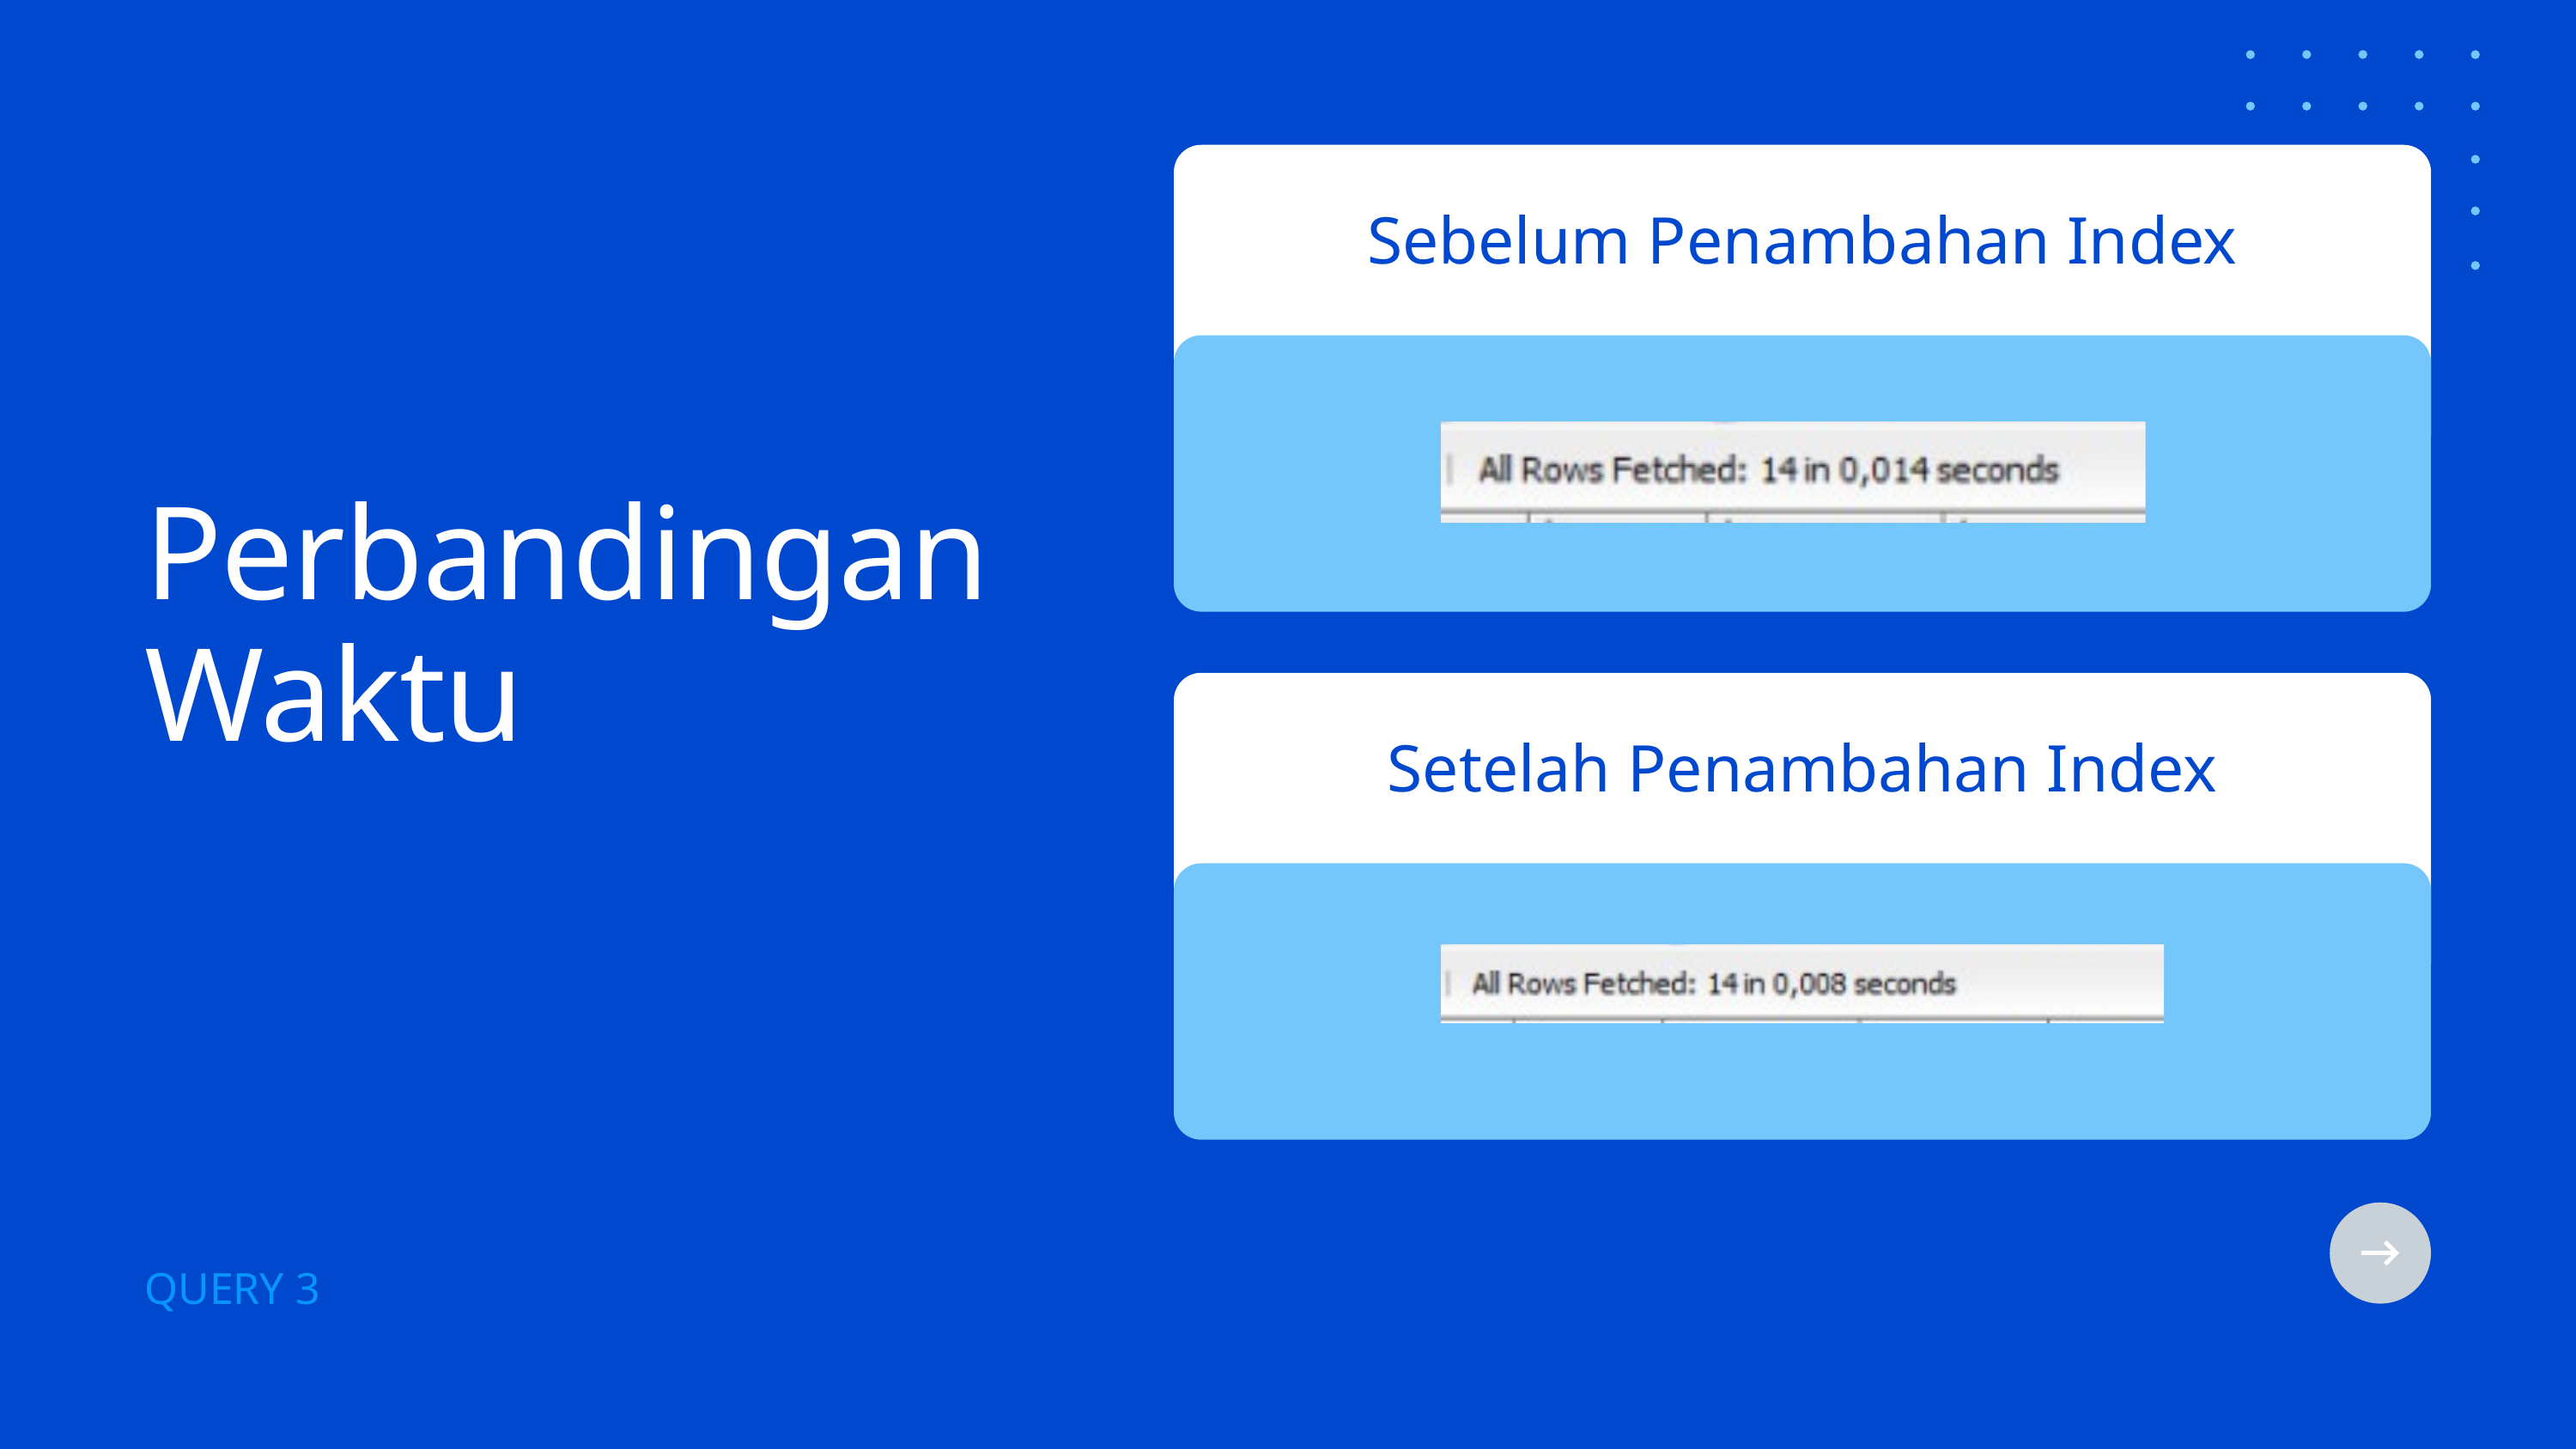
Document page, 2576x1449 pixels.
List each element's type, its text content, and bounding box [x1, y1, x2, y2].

text_box Perbandingan Waktu [144, 484, 1005, 768]
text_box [1173, 672, 2432, 863]
picture [2239, 45, 2485, 274]
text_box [2329, 1202, 2432, 1304]
picture [1440, 944, 2165, 1024]
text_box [1173, 863, 2432, 1140]
picture [1440, 421, 2146, 524]
text_box QUERY 3 [144, 1252, 833, 1313]
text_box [1173, 144, 2432, 335]
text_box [1173, 335, 2432, 612]
